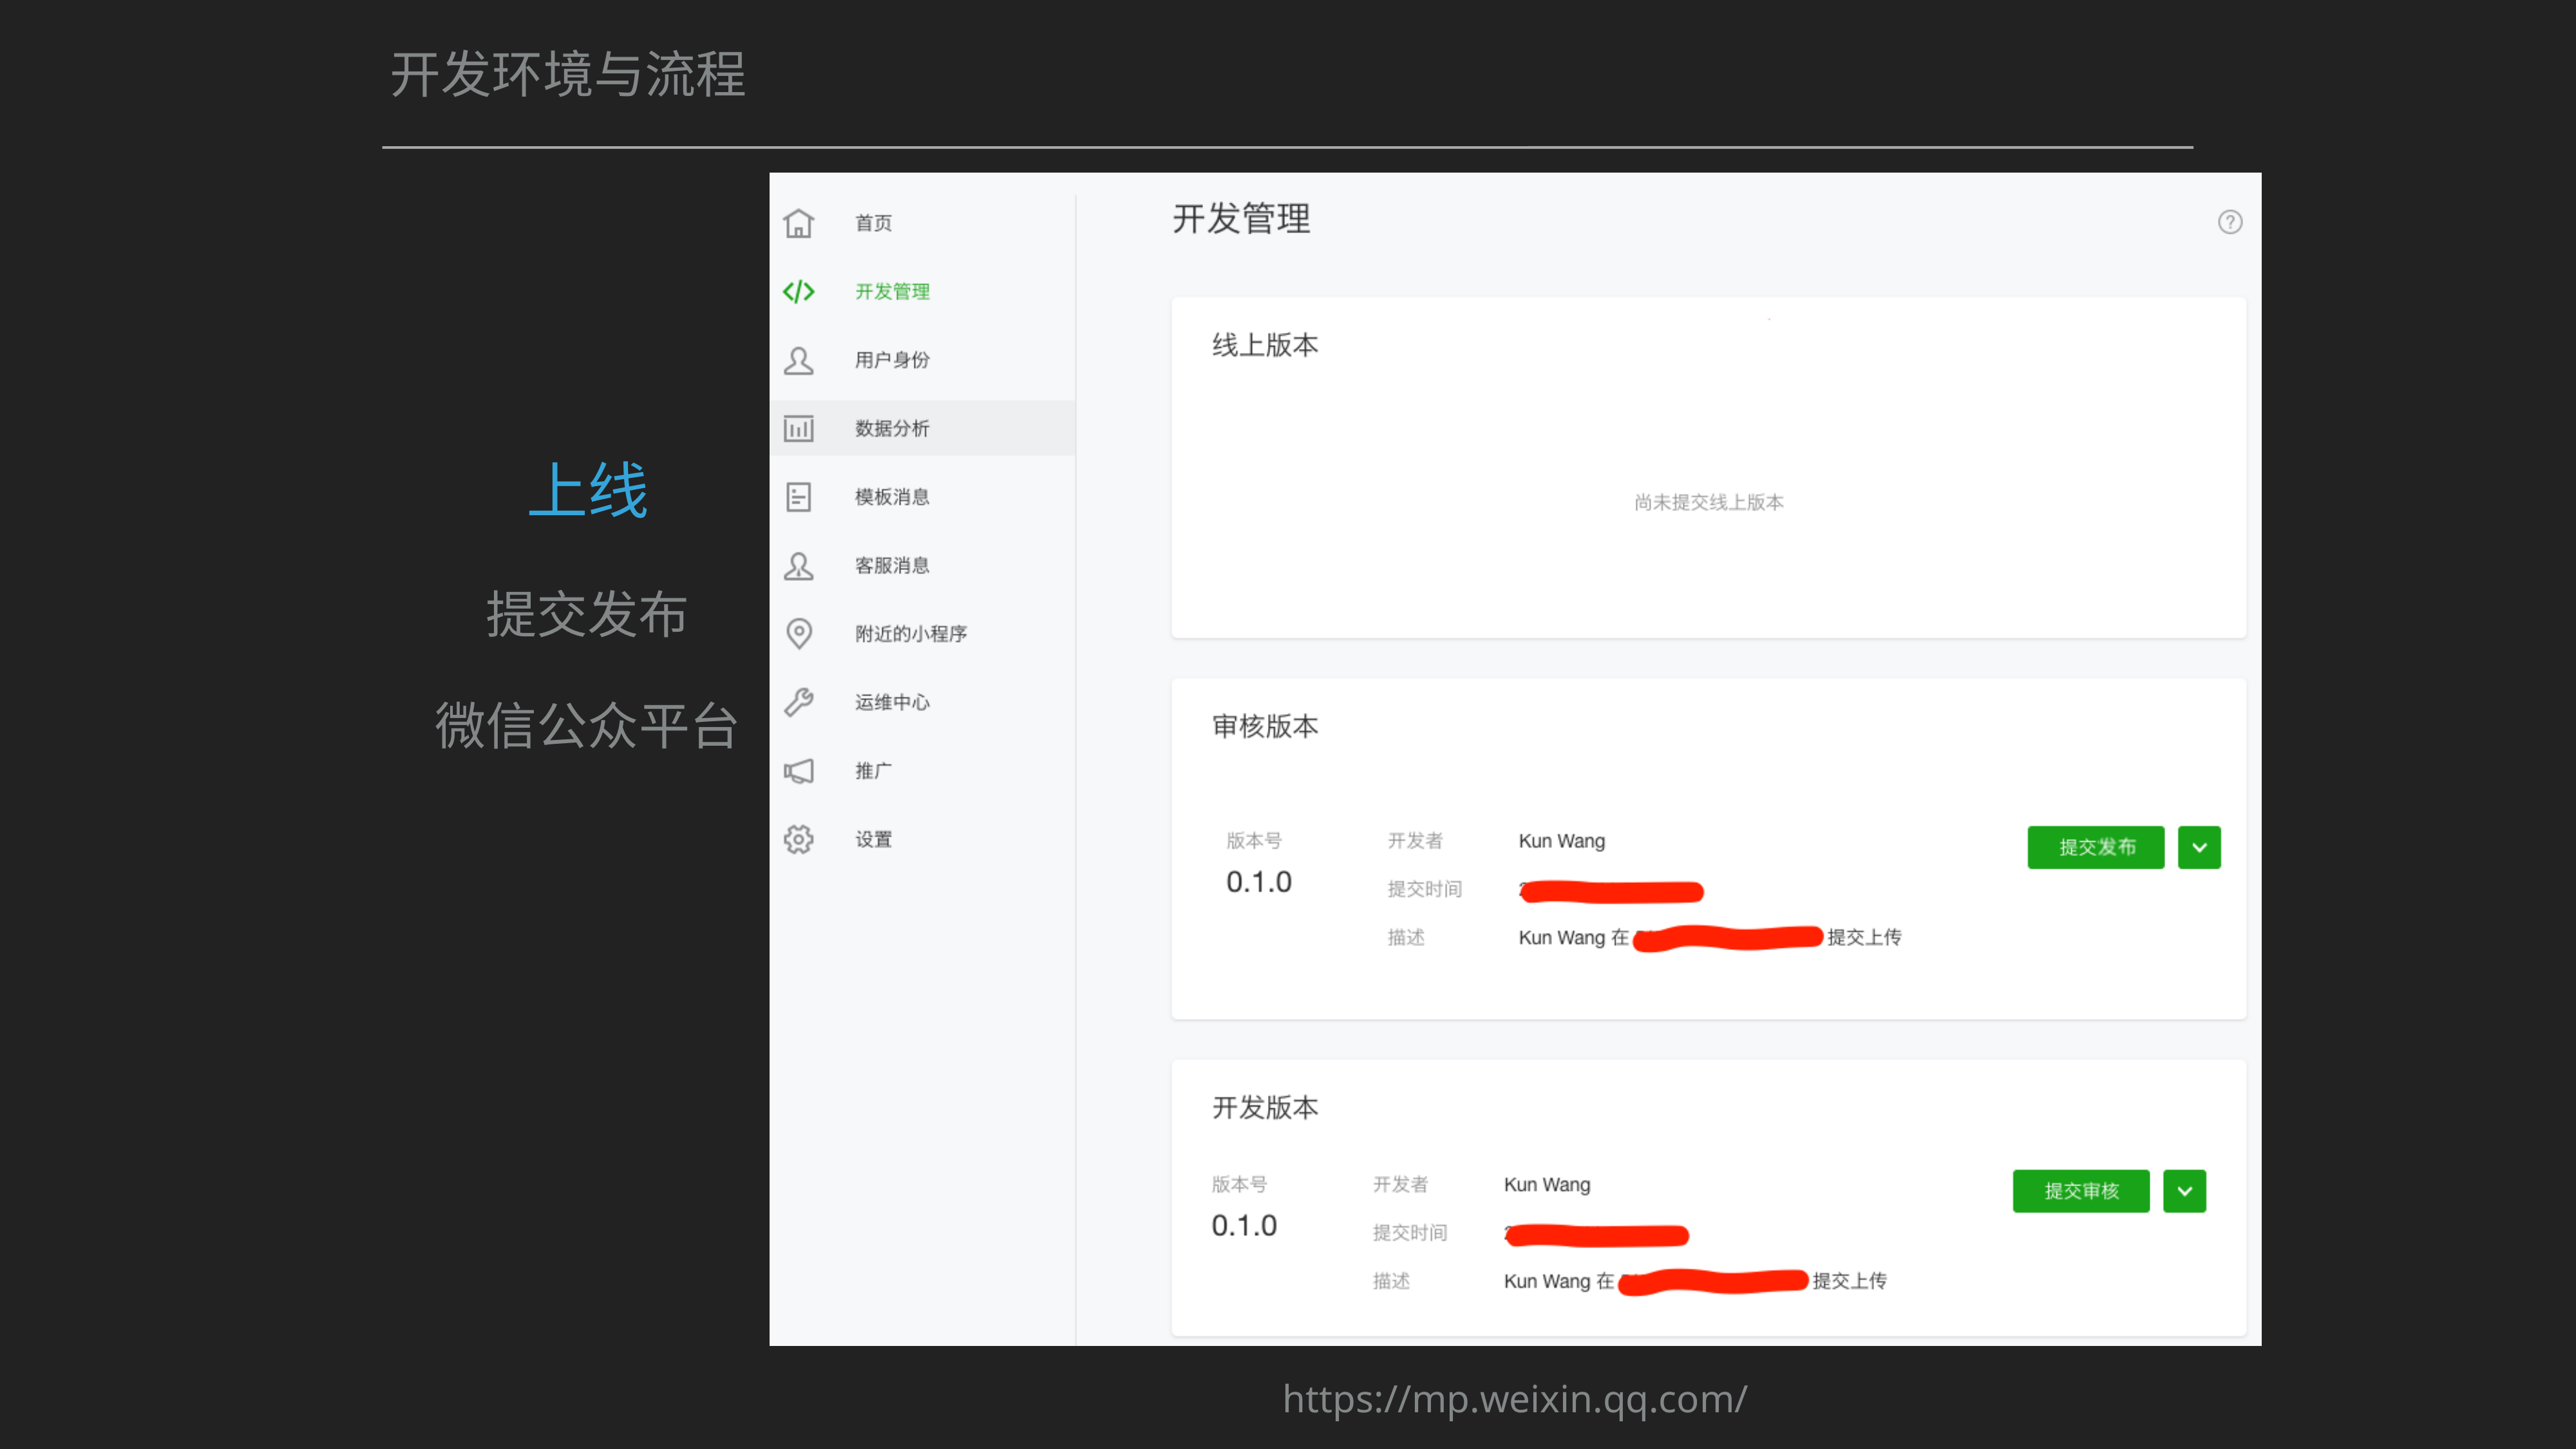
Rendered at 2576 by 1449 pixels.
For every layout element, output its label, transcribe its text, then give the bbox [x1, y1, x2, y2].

text_box https://mp.weixin.qq.com/ [1274, 1367, 1756, 1428]
text_box 上线 [518, 444, 658, 533]
text_box 提交发布 [478, 574, 698, 652]
title 开发环境与流程 [382, 46, 2194, 155]
picture [769, 173, 2262, 1346]
text_box 微信公众平台 [427, 686, 749, 763]
